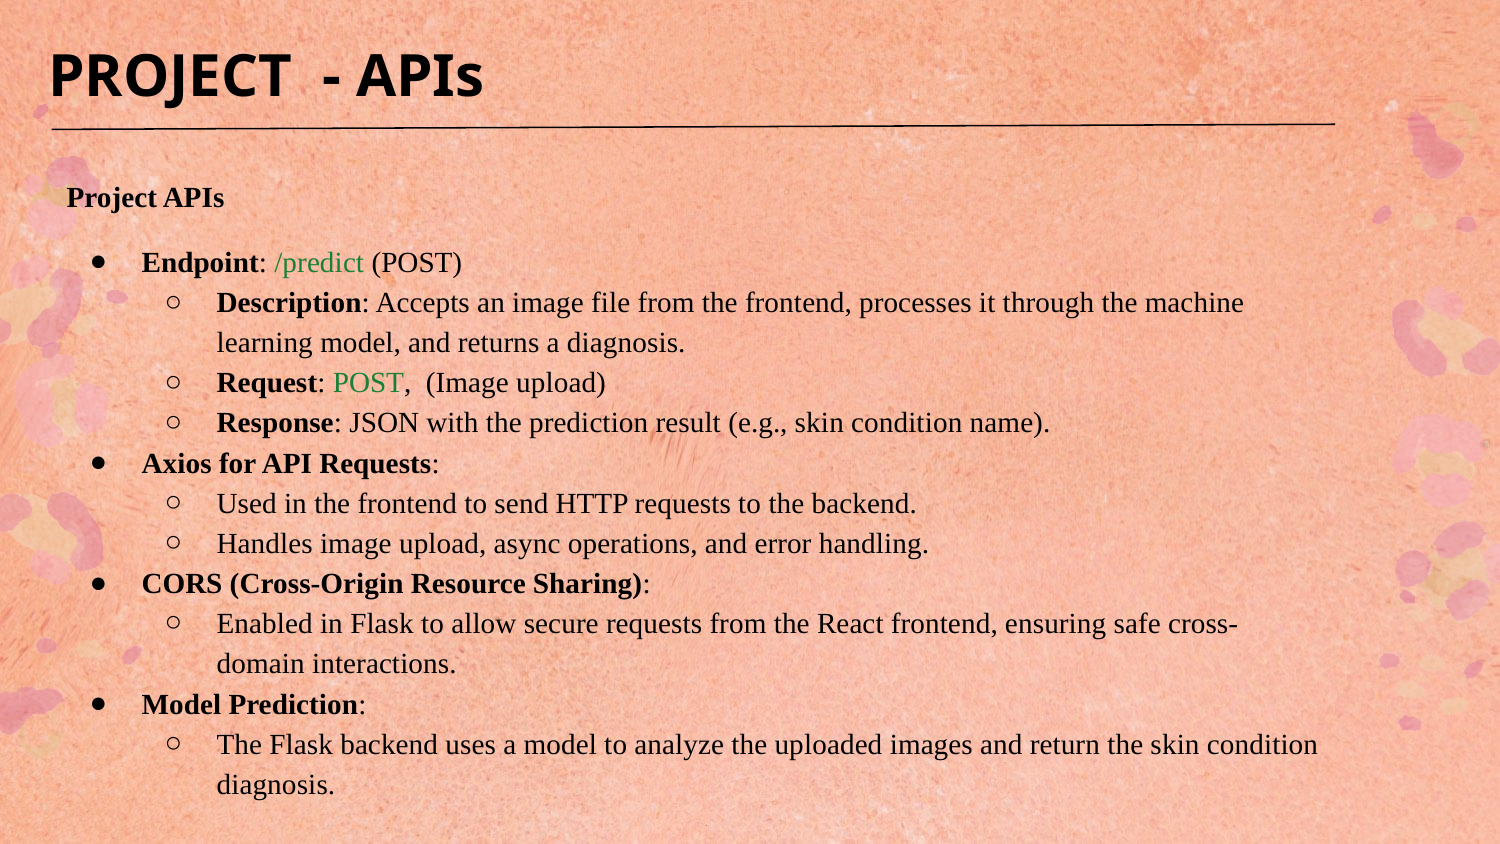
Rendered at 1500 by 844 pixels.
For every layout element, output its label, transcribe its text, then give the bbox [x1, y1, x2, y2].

text_box Project APIs Endpoint: /predict (POST) Description: Accepts an image file from the frontend, processes it through the machine learning model, and returns a diagnosis. Request: POST, (Image upload) Response: JSON with the prediction result (e.g., skin condition name). Axios for API Requests: Used in the frontend to send HTTP requests to the backend. Handles image upload, async operations, and error handling. CORS (Cross-Origin Resource Sharing): Enabled in Flask to allow secure requests from the React frontend, ensuring safe cross-domain interactions. Model Prediction: The Flask backend uses a model to analyze the uploaded images and return the skin condition diagnosis. [51, 157, 1336, 816]
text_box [51, 123, 1336, 130]
text_box PROJECT - APIs [33, 23, 1492, 124]
